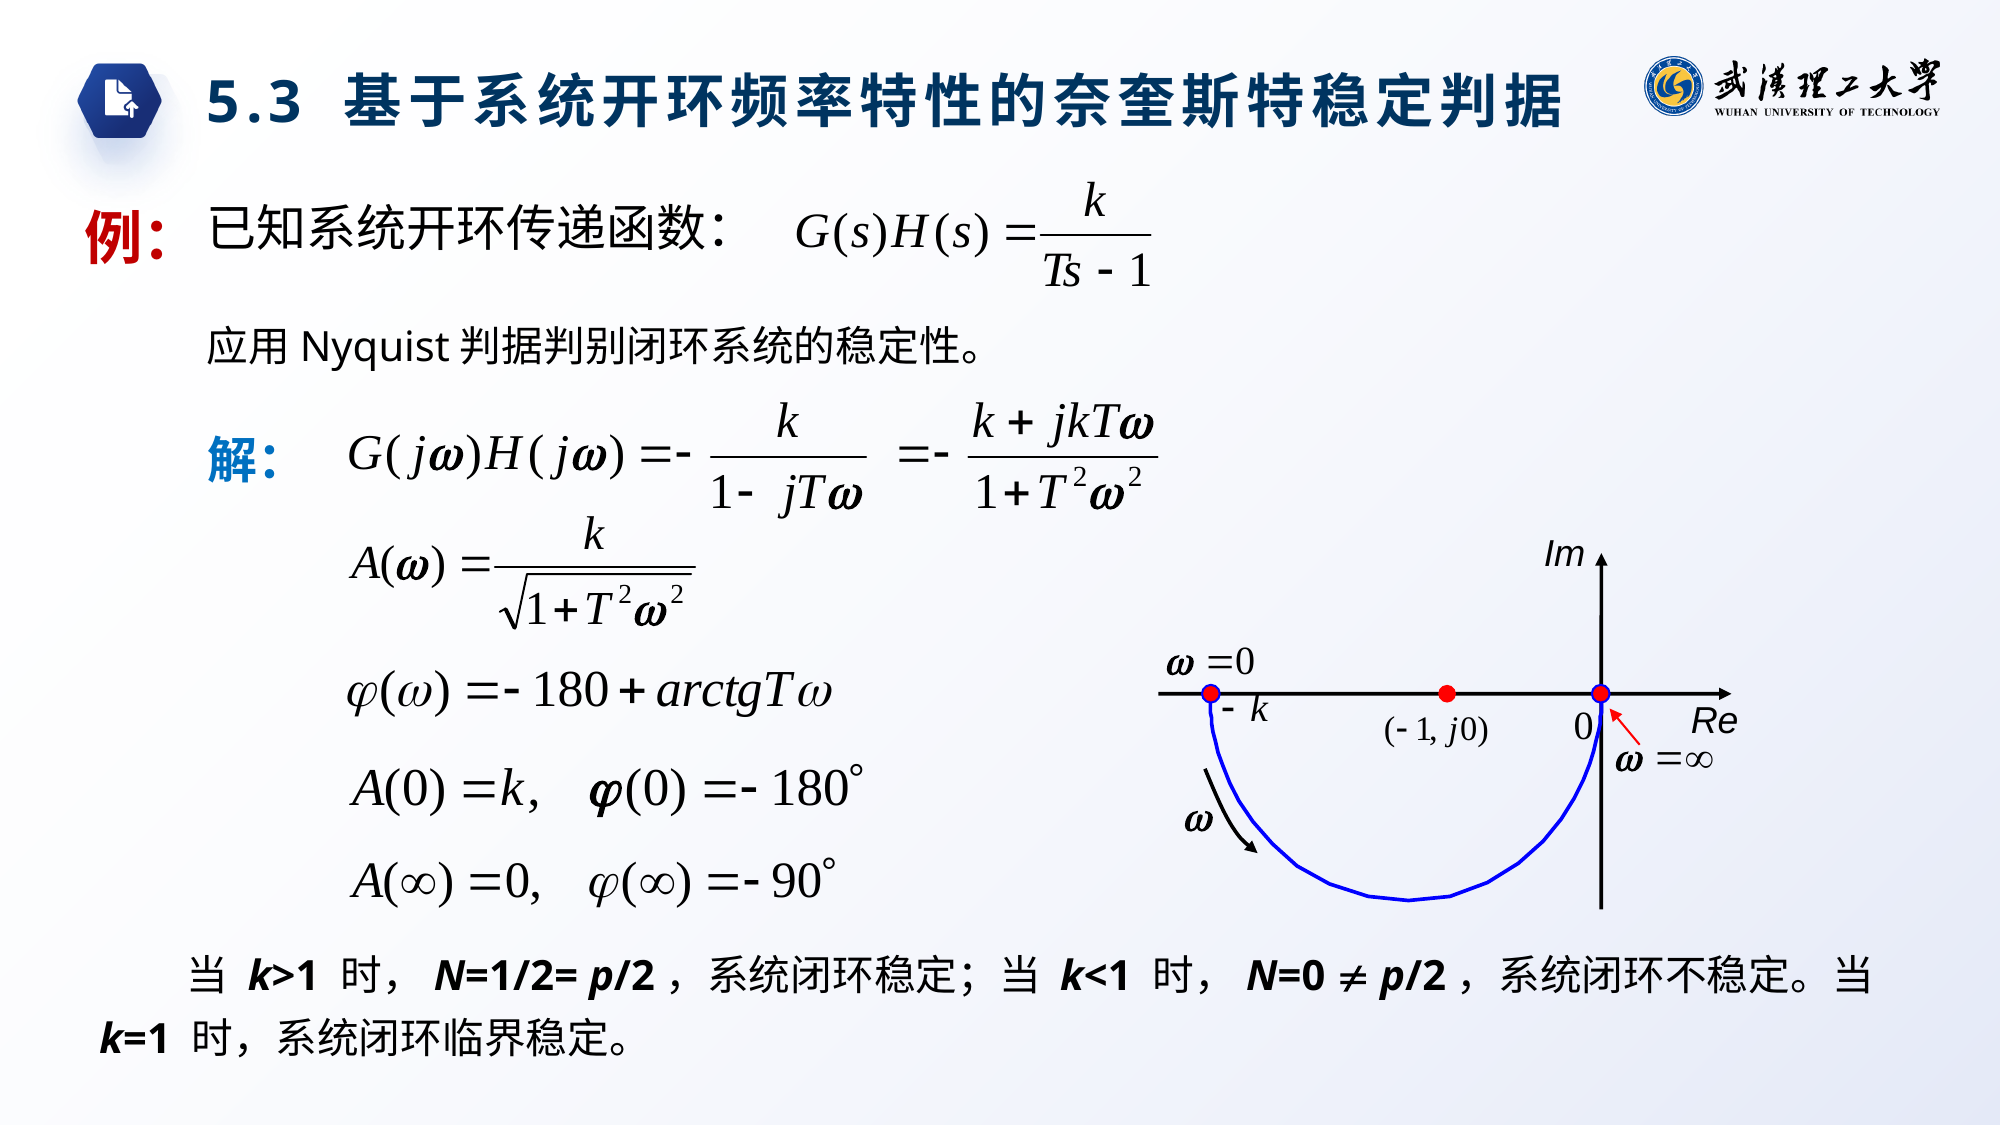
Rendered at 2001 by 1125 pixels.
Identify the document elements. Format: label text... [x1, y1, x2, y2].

text_box Im [1528, 521, 1601, 582]
text_box 应用Nyquist判据判别闭环系统的稳定性。 [191, 311, 1243, 377]
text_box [340, 850, 849, 919]
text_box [1591, 684, 1721, 781]
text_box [886, 390, 1166, 520]
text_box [340, 504, 704, 639]
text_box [1160, 637, 1279, 732]
list 5.3 基于系统开环频率特性的奈奎斯特稳定判据 [191, 56, 1624, 143]
text_box [1601, 553, 1608, 683]
text_box [1438, 684, 1456, 703]
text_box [339, 659, 842, 729]
picture [0, 0, 2000, 1125]
text_box Re [1721, 688, 1754, 749]
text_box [788, 169, 1161, 297]
text_box 已知系统开环传递函数： [215, 188, 788, 264]
text_box 当 k>1 时，N=1/2= p/2，系统闭环稳定；当 k<1 时，N=0  p/2，系统闭环不稳定。当k=1 时，系统闭环临界稳定。 [84, 929, 1916, 1069]
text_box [1178, 768, 1258, 854]
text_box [1379, 708, 1495, 755]
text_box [340, 390, 879, 528]
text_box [1568, 702, 1591, 750]
text_box 解： [192, 421, 340, 497]
text_box [1212, 691, 1591, 901]
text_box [339, 756, 881, 828]
text_box 例： [84, 180, 215, 272]
